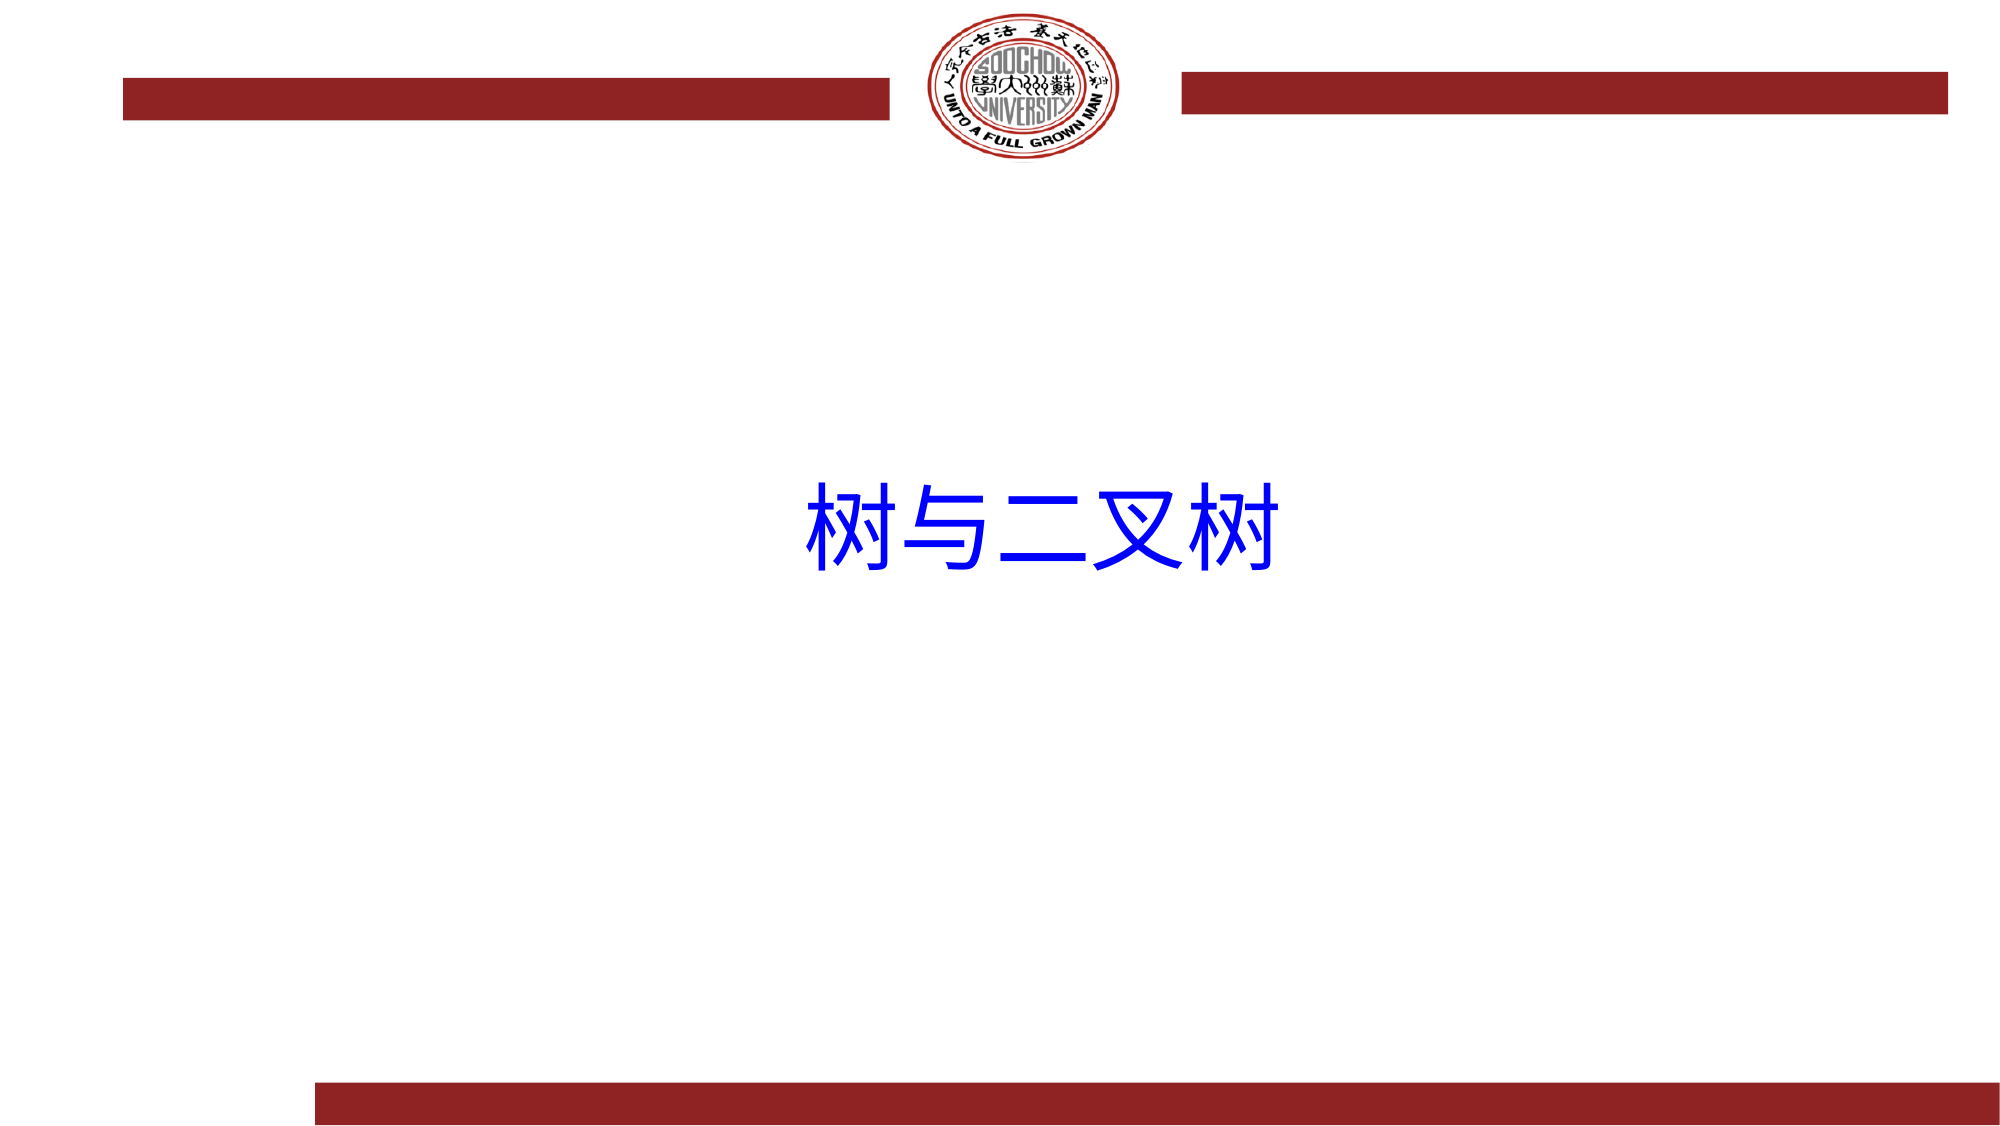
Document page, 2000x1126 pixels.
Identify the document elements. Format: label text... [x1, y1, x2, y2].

title 树与二叉树 [212, 348, 1874, 702]
picture [921, 9, 1126, 163]
